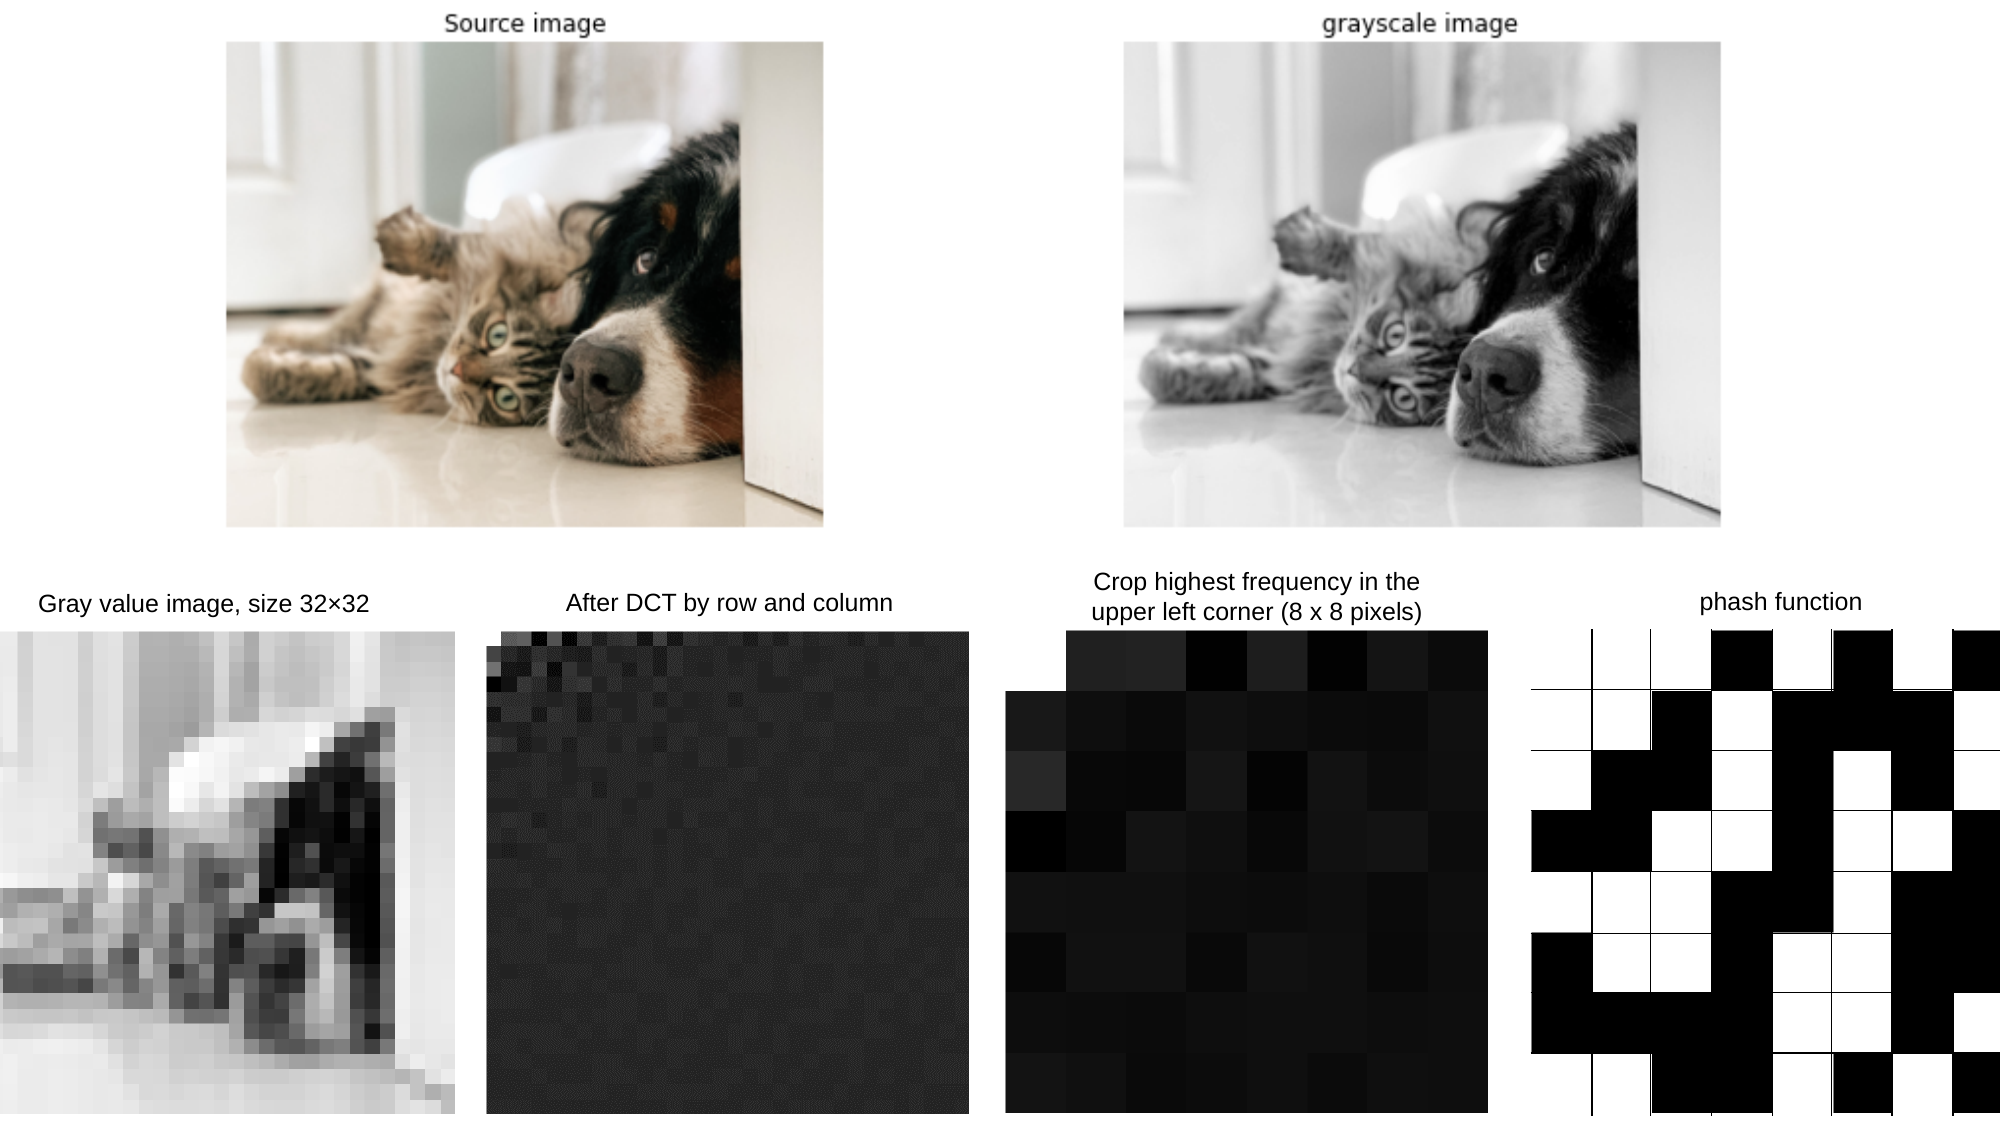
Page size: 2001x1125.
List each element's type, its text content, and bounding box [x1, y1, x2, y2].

picture [999, 624, 1494, 1119]
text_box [1525, 624, 2000, 1119]
picture [480, 625, 975, 1120]
picture [213, 0, 1733, 566]
picture [0, 625, 461, 1120]
text_box Crop highest frequency in the upper left corner (8 x 8 pixels) [1055, 566, 1459, 624]
text_box Gray value image, size 32×32 [0, 579, 443, 625]
text_box After DCT by row and column [491, 579, 969, 624]
text_box phash function [1543, 578, 2000, 624]
